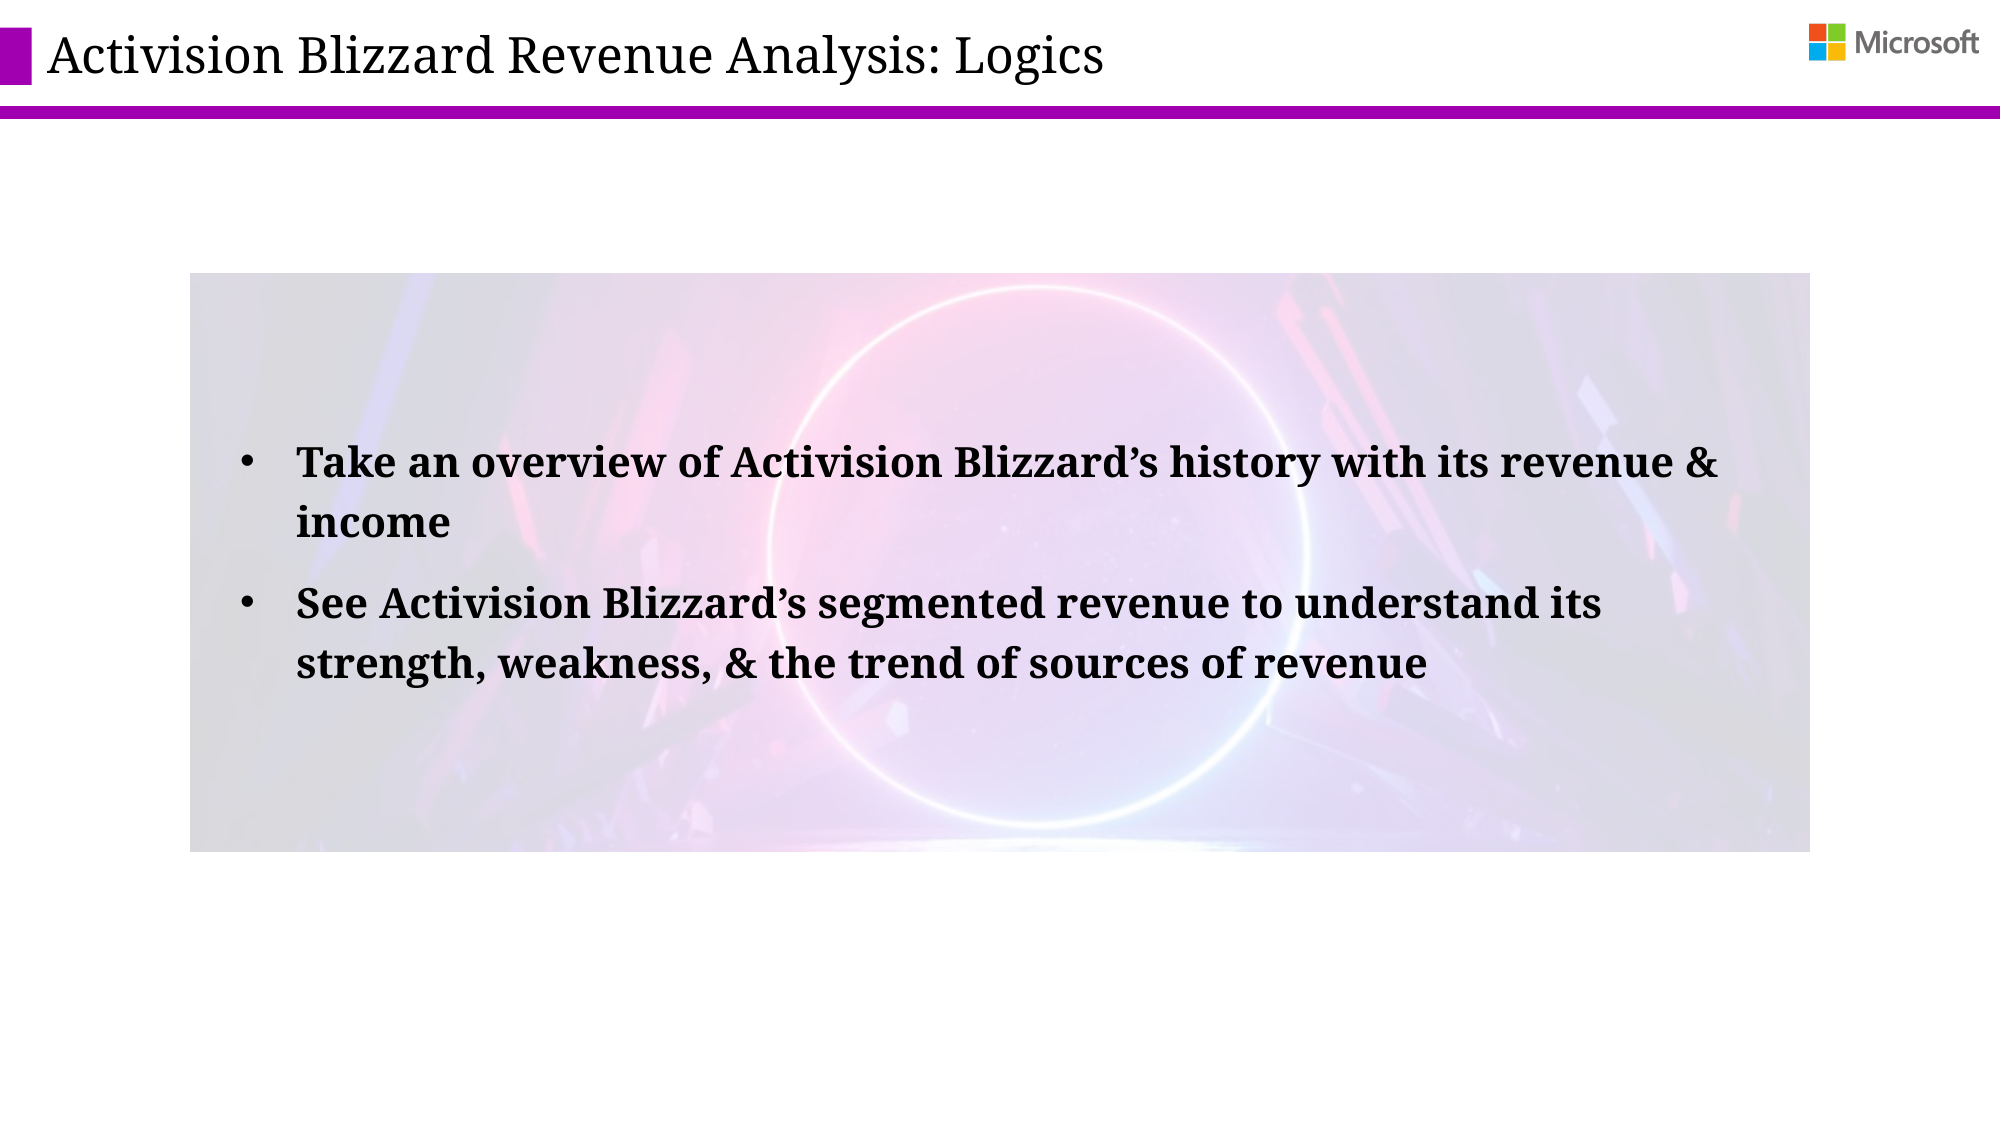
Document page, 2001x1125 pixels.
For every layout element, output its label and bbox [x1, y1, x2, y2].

text_box [0, 15, 2000, 113]
picture [1809, 0, 1979, 85]
picture [190, 273, 1810, 852]
